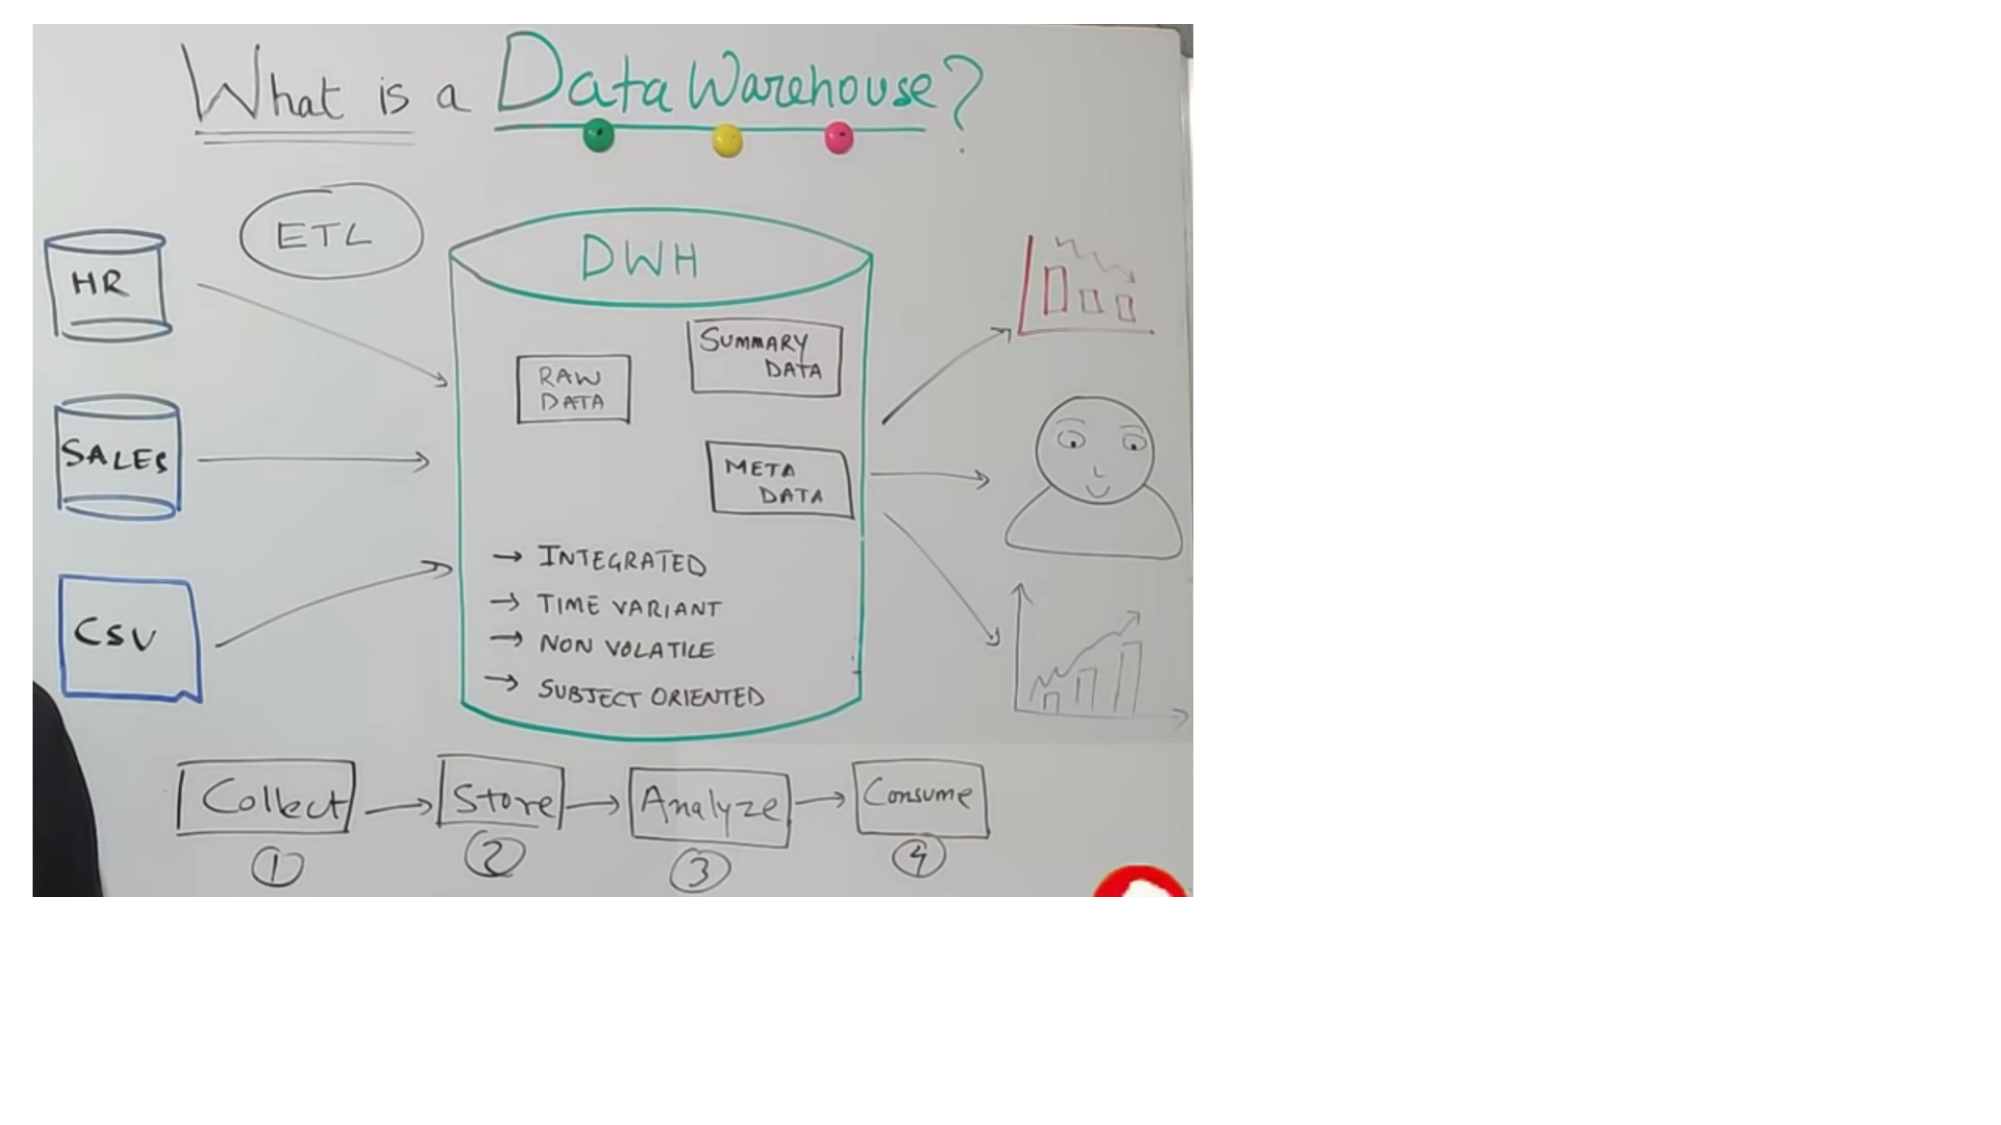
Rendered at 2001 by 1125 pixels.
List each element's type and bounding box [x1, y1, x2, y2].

picture [32, 24, 1194, 897]
